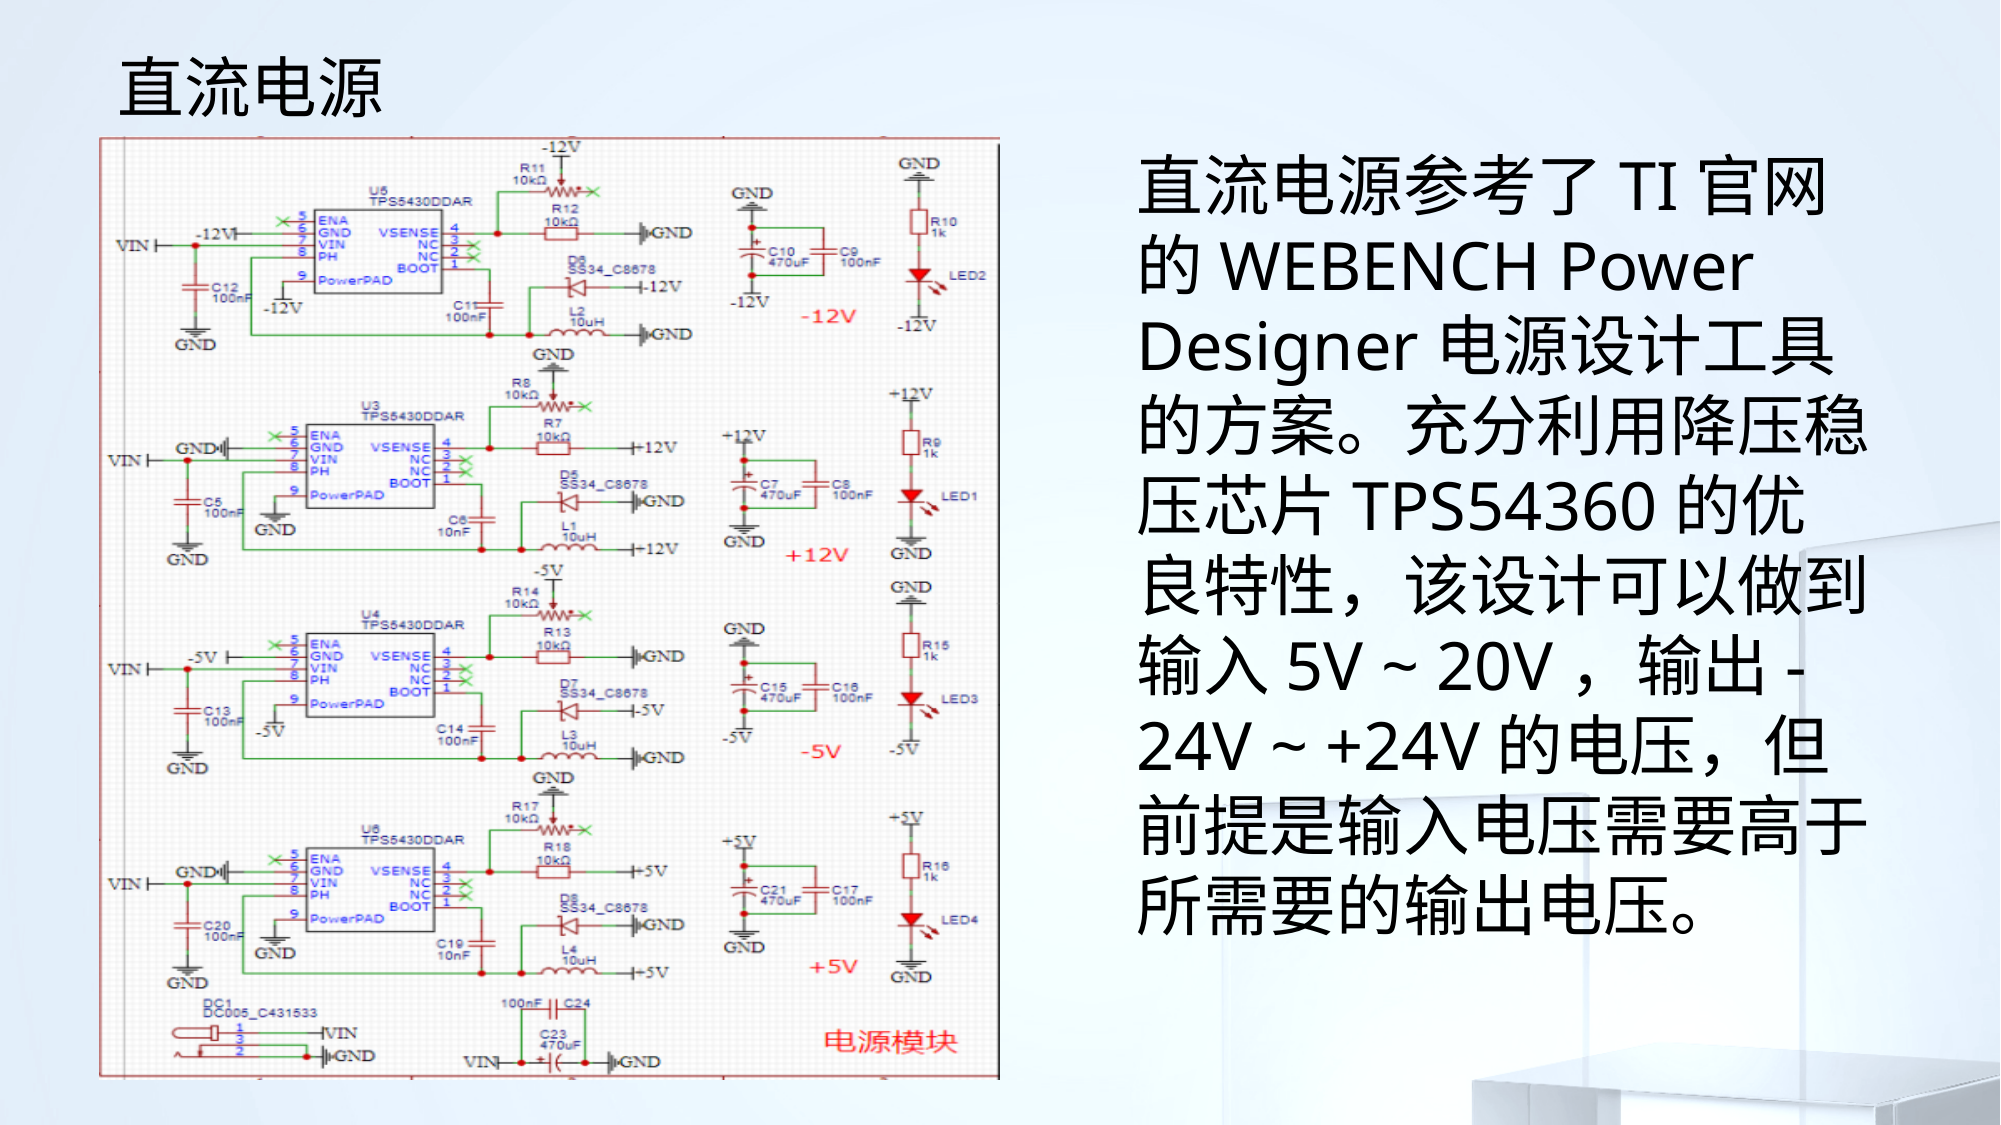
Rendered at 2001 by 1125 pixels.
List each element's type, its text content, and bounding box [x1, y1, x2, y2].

picture [99, 136, 1000, 1080]
title 直流电源 [99, 32, 458, 127]
list [1077, 157, 1886, 1080]
text_box 直流电源参考了TI官网的WEBENCH Power Designer电源设计工具的方案。充分利用降压稳压芯片TPS54360的优良特性，该设计可以做到输入5V ~ 20V，输出-24V ~ +24V的电压，但前提是输入电压需要高于所需要的输出电压。 [1121, 136, 1886, 896]
